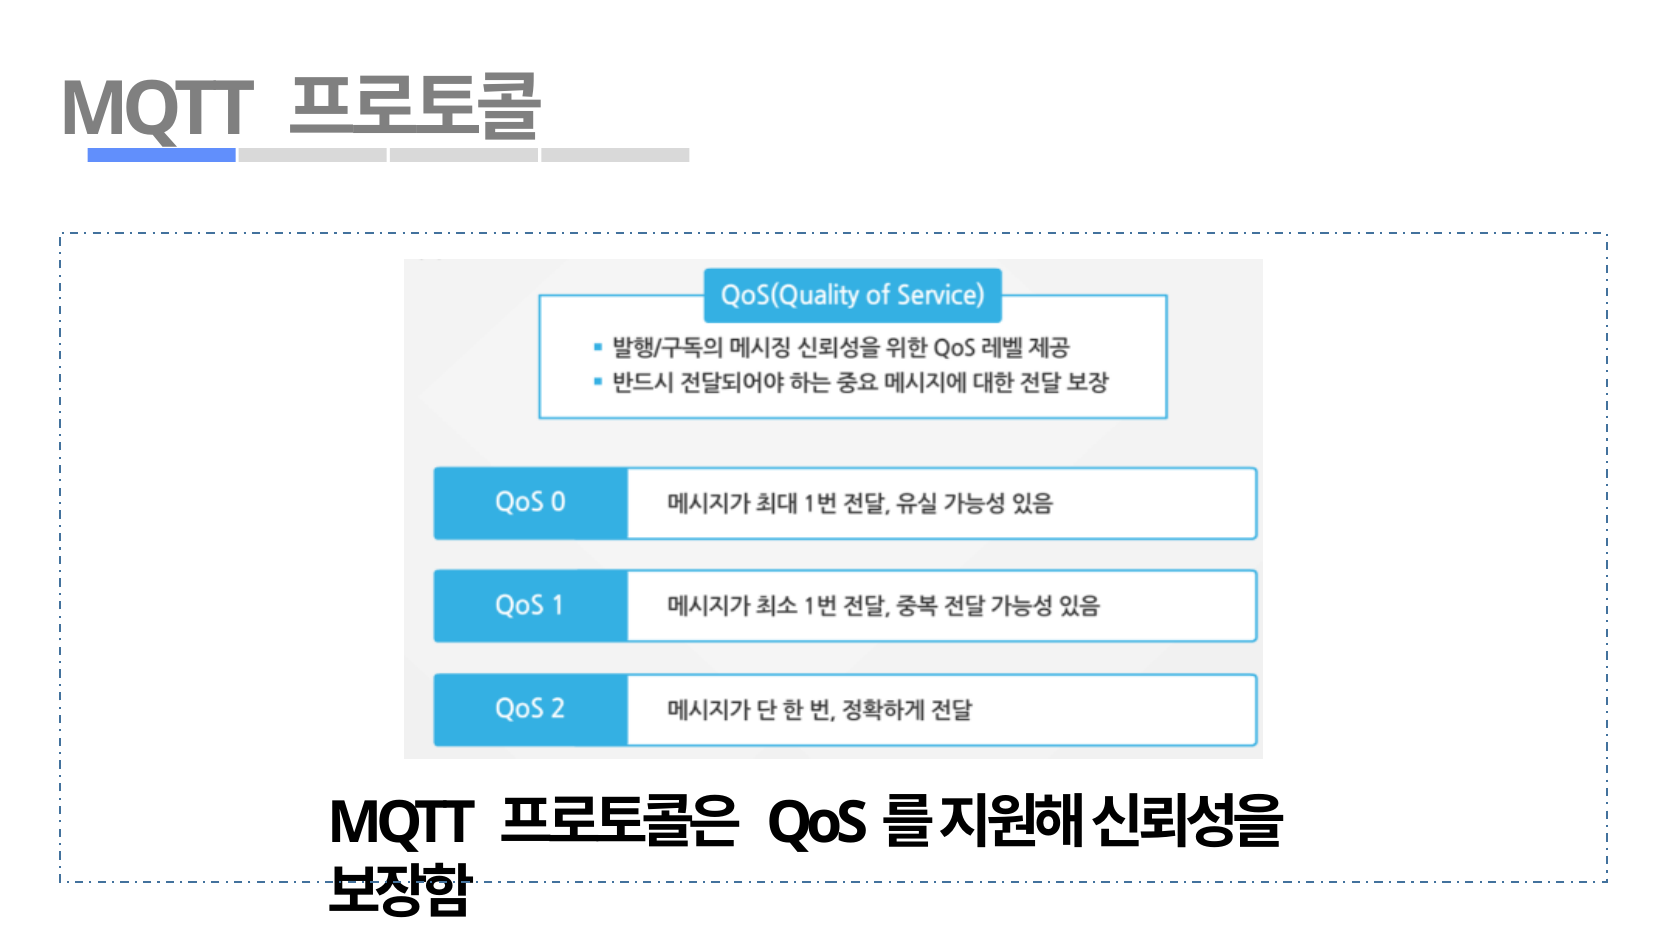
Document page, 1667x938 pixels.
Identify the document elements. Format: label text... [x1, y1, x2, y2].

text_box MQTT 프로토콜은 QoS를 지원해 신뢰성을 보장함 [312, 882, 1356, 924]
picture [404, 259, 1263, 759]
text_box [59, 232, 1608, 883]
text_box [87, 148, 690, 162]
text_box MQTT 프로토콜 [30, 59, 574, 150]
